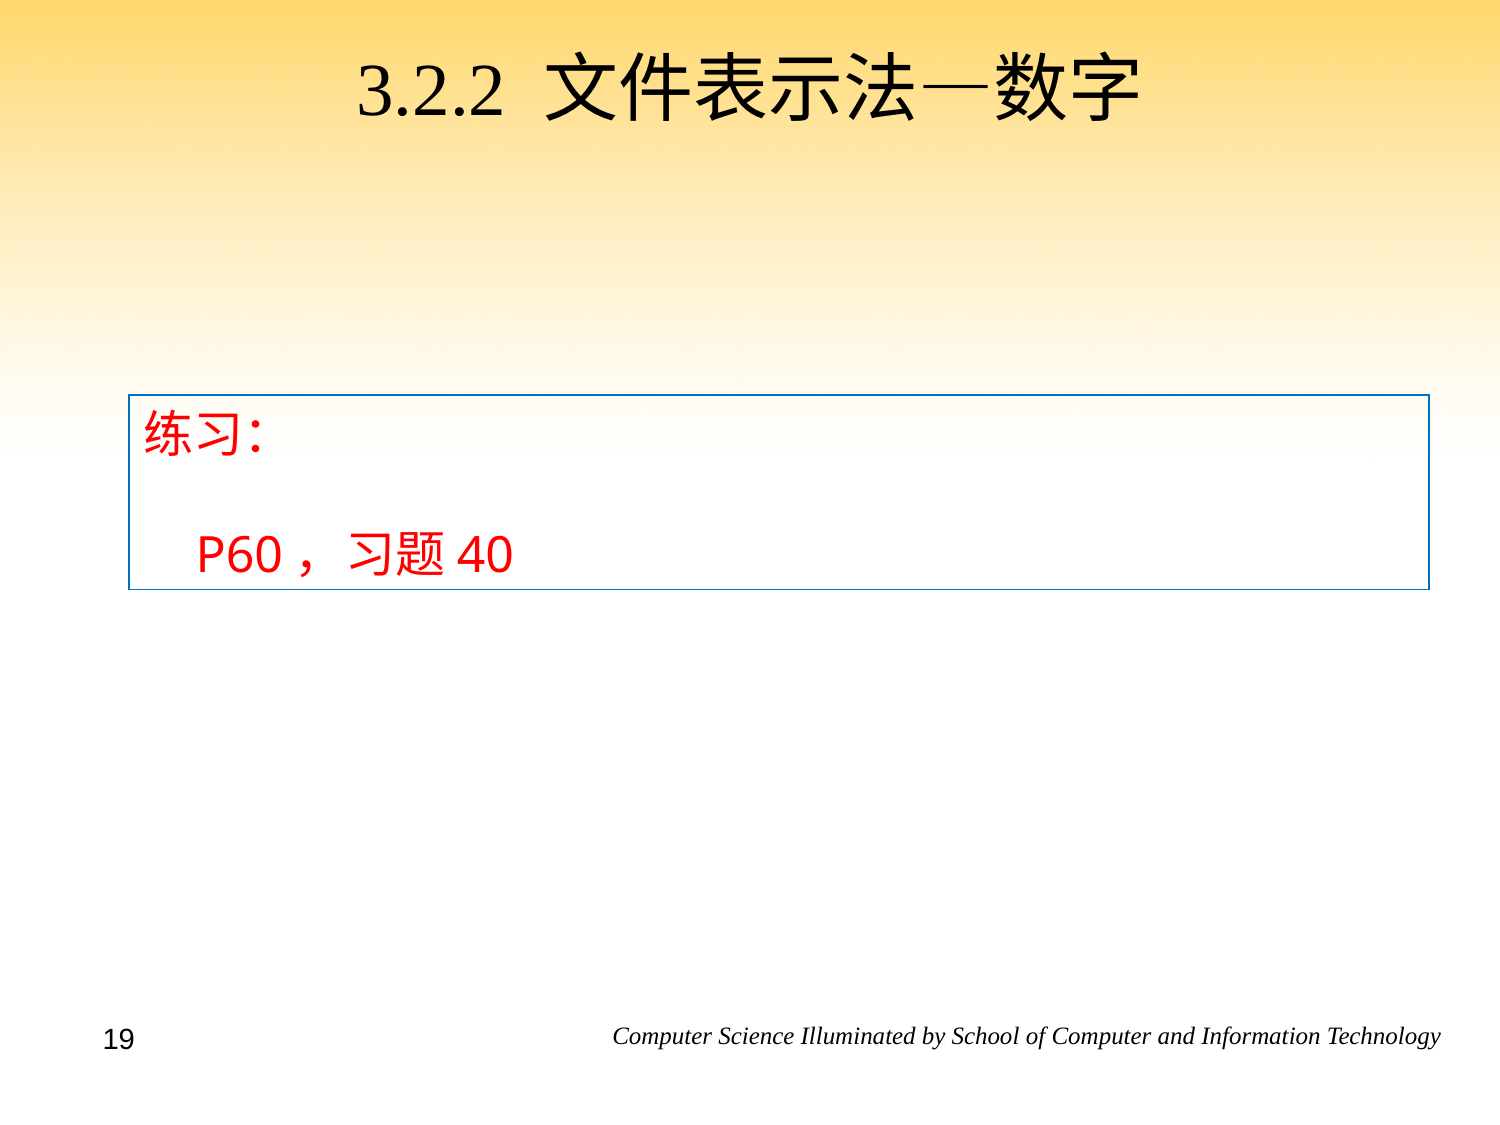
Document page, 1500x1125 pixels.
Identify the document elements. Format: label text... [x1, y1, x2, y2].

picture [0, 0, 1500, 1125]
text_box 3.2.2 文件表示法—数字 [74, 0, 1425, 172]
text_box 练习： P60，习题40 [128, 395, 1429, 590]
slide_number 19 [75, 1012, 150, 1066]
